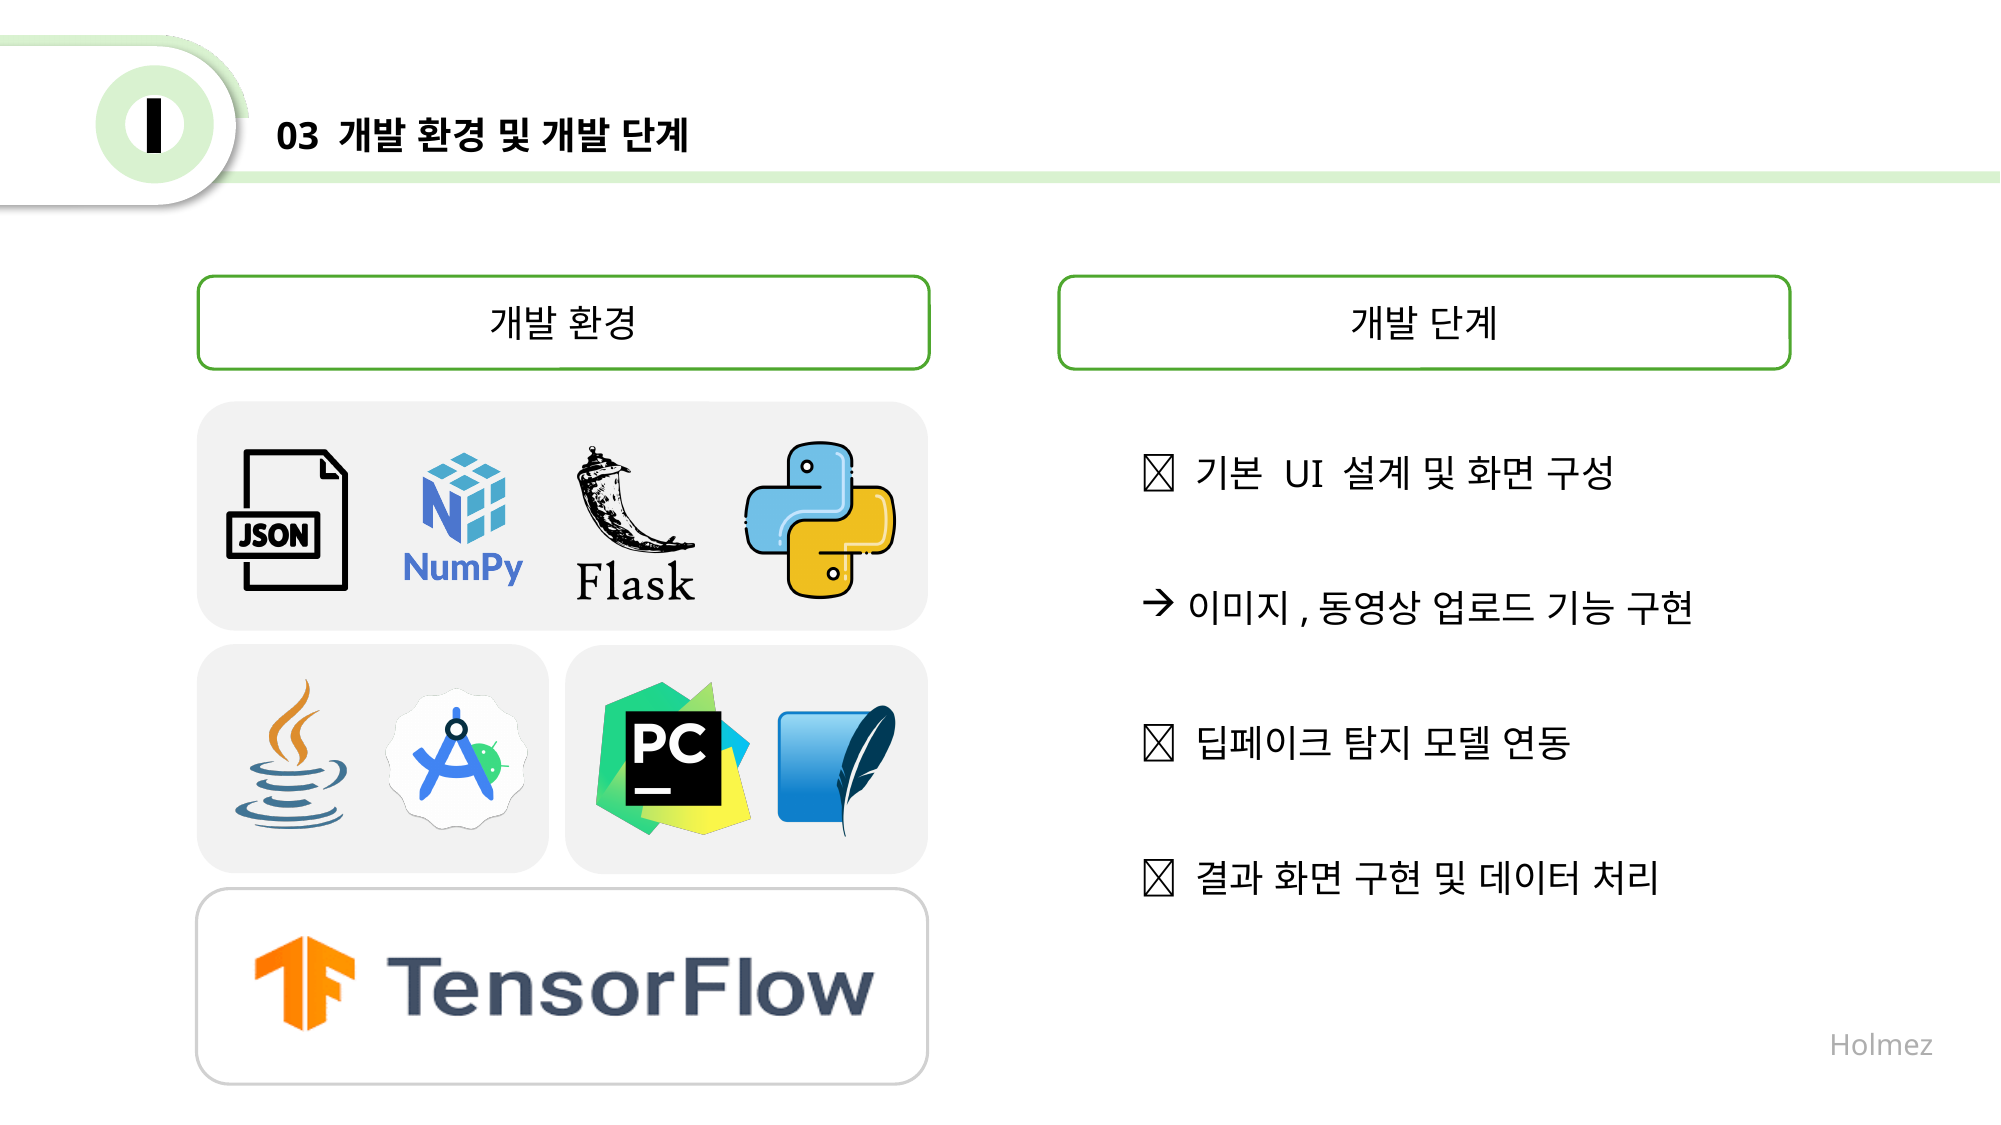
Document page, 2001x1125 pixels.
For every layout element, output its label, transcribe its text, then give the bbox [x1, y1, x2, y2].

picture [230, 895, 894, 1082]
text_box  기본 UI 설계 및 화면 구성 이미지,동영상 업로드 기능 구현  딥페이크 탐지 모델 연동  결과 화면 구현 및 데이터 처리 [1125, 413, 1791, 914]
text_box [196, 275, 930, 1085]
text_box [0, 35, 2000, 206]
text_box 개발 단계 [1057, 274, 1792, 371]
text_box Holmez [1814, 980, 2000, 1070]
